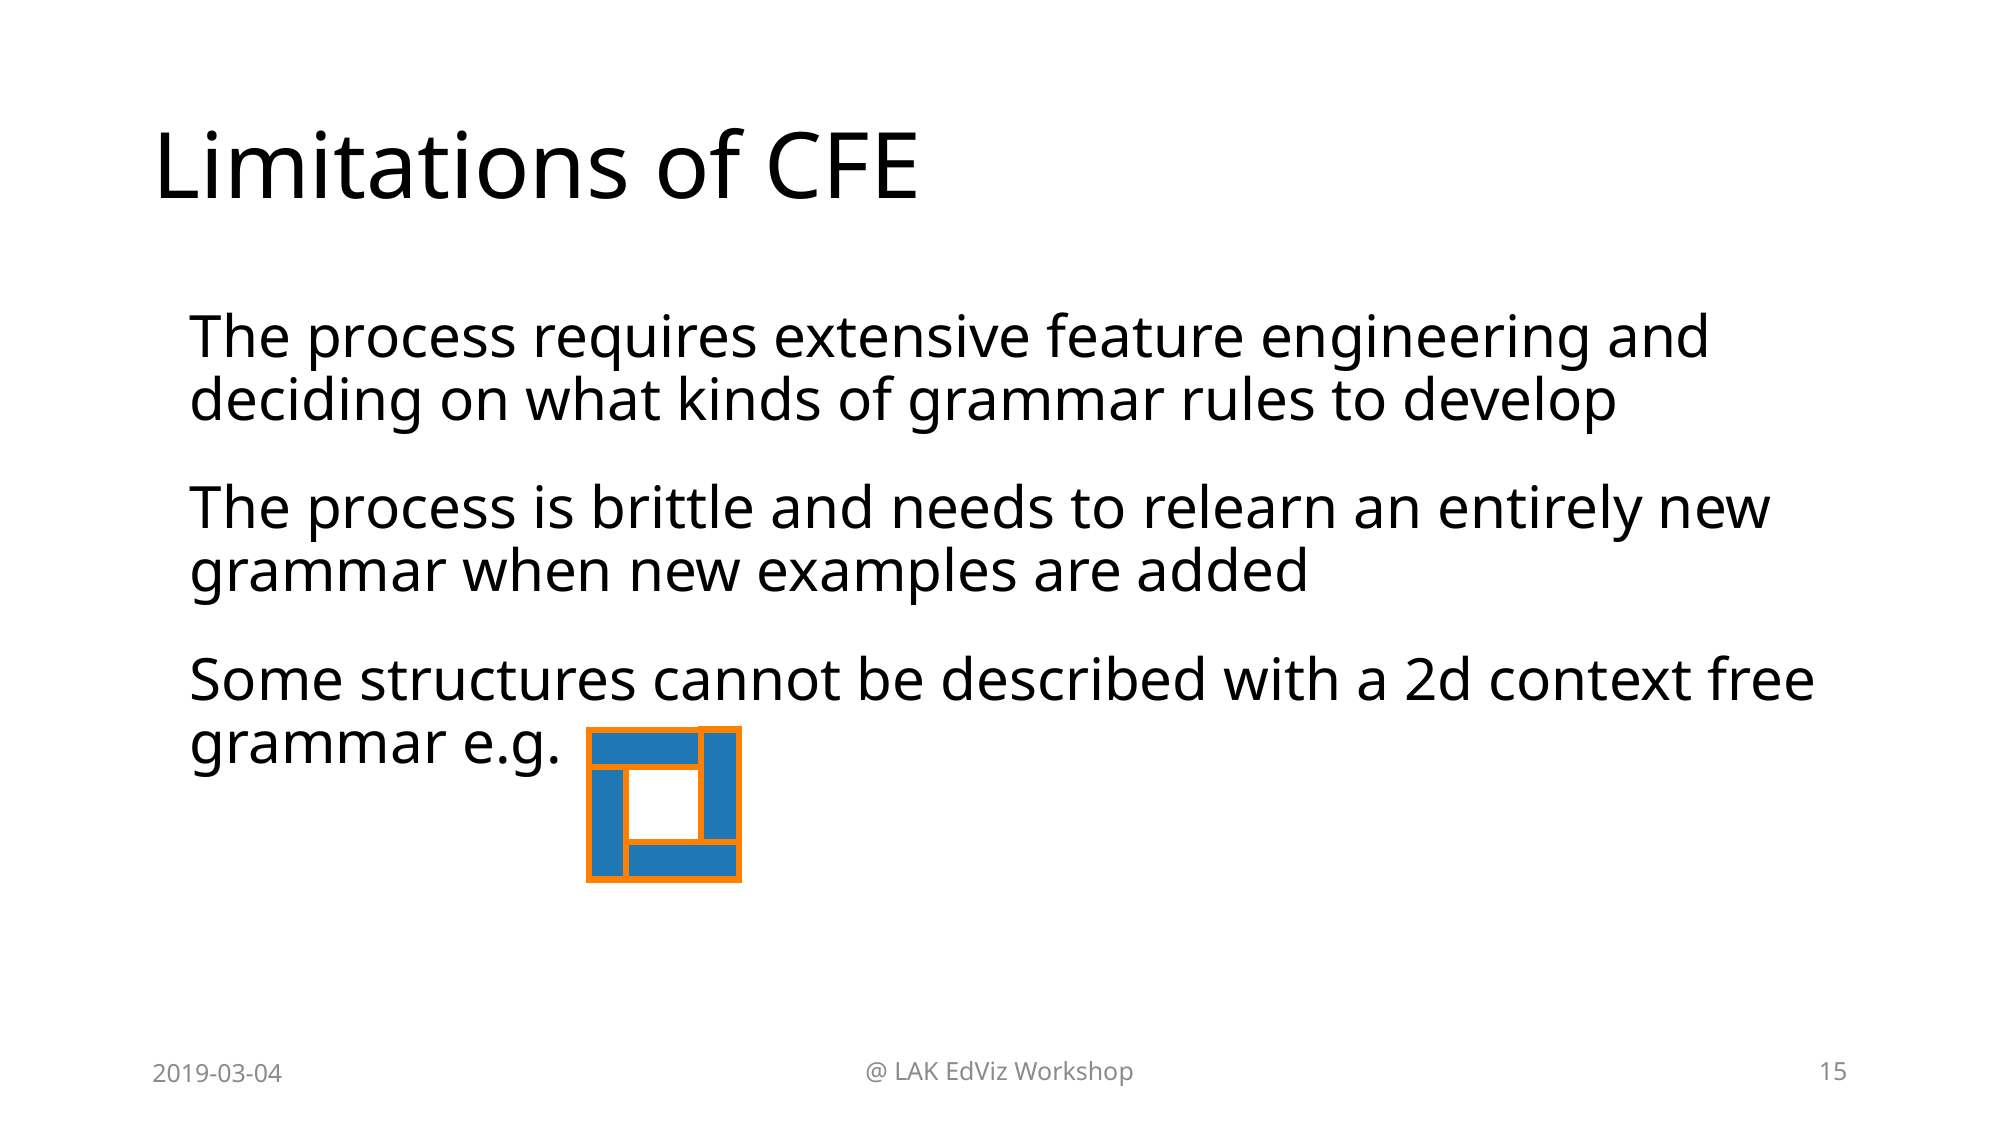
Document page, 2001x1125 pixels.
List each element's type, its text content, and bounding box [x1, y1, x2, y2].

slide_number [137, 1042, 588, 1103]
title Limitations of CFE [137, 59, 1863, 278]
slide_number 15 [1412, 1042, 1863, 1103]
list The process requires extensive feature engineering and deciding on what kinds of grammar rules to develop The process is brittle and needs to relearn an entirely new grammar when new examples are added Some structures cannot be described with a 2d context free grammar e.g. [137, 299, 1863, 998]
footer @ LAK EdViz Workshop [662, 1042, 1338, 1103]
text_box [588, 729, 739, 880]
